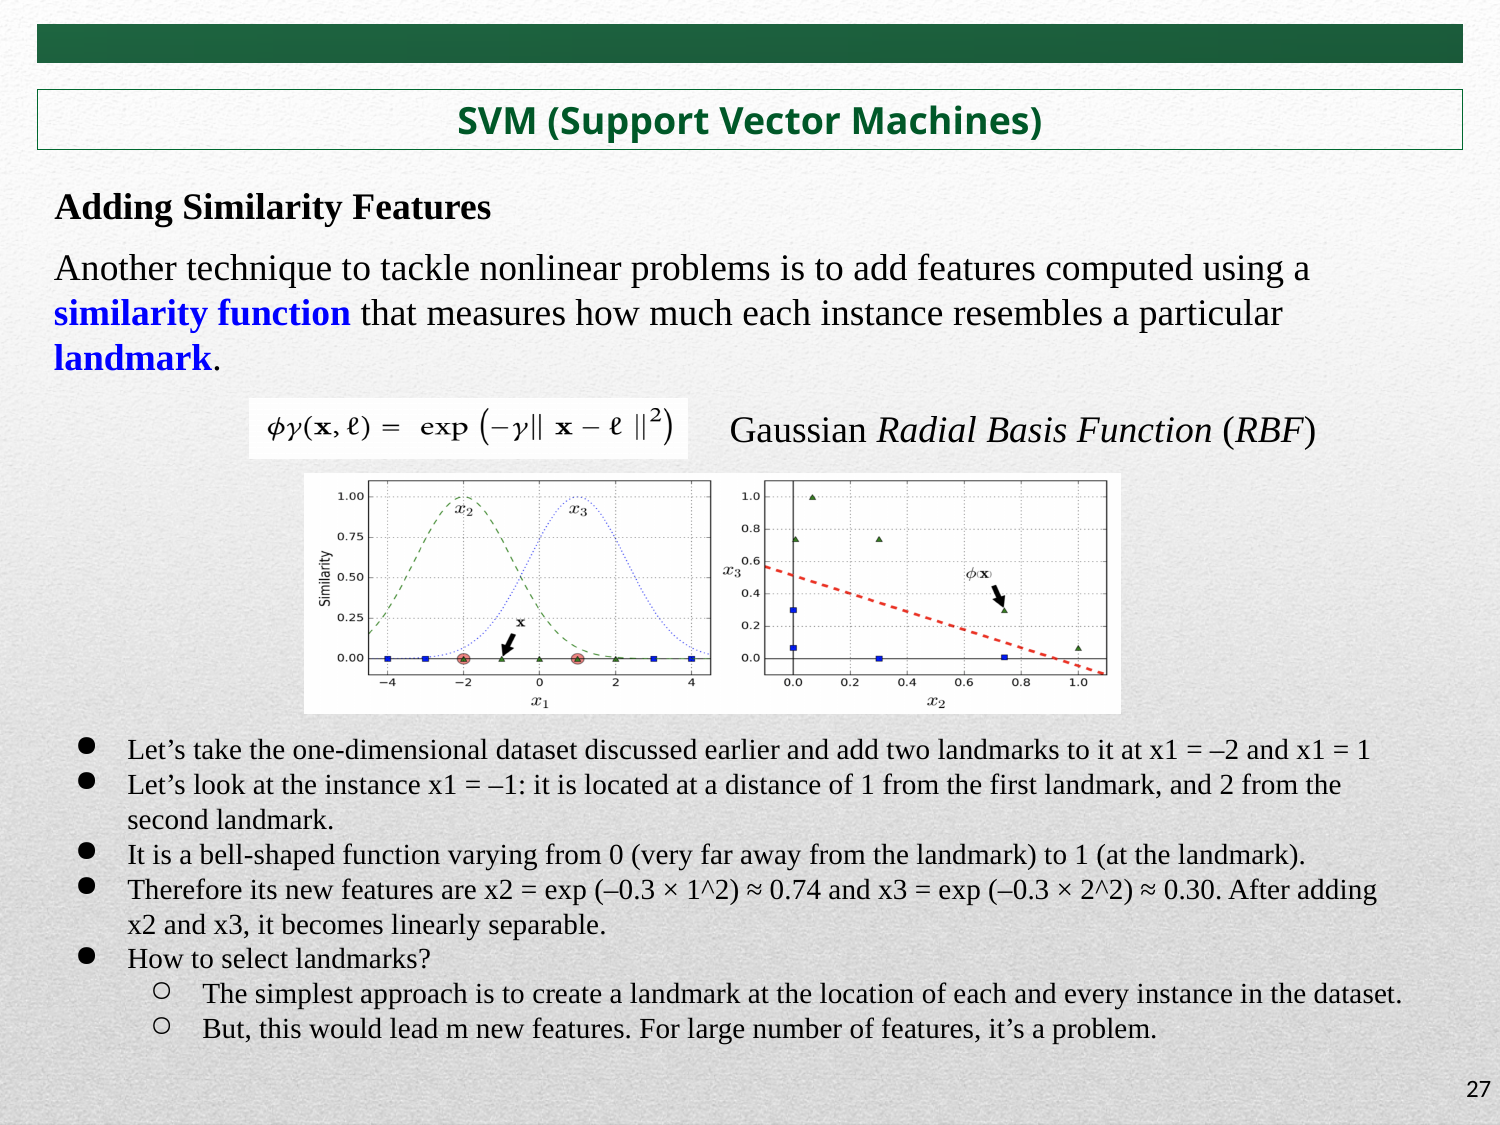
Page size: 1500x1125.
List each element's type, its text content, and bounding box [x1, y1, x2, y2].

slide_number 27 [1381, 1065, 1500, 1125]
picture [37, 24, 1463, 63]
text_box Adding Similarity Features [39, 174, 507, 235]
text_box Let’s take the one-dimensional dataset discussed earlier and add two landmarks to it at x1 = –2 and x1 = 1 Let’s look at the instance x1 = –1: it is located at a distance of 1 from the first landmark, and 2 from the second landmark. It is a bell-shaped function varying from 0 (very far away from the landmark) to 1 (at the landmark). Therefore its new features are x2 = exp (–0.3 × 1^2) ≈ 0.74 and x3 = exp (–0.3 × 2^2) ≈ 0.30. After adding x2 and x3, it becomes linearly separable. How to select landmarks? The simplest approach is to create a landmark at the location of each and every instance in the dataset. But, this would lead m new features. For large number of features, it’s a problem. [37, 722, 1425, 1053]
text_box Gaussian Radial Basis Function (RBF) [714, 397, 1332, 457]
picture [303, 472, 1122, 715]
picture [249, 397, 688, 460]
title SVM (Support Vector Machines) [37, 89, 1463, 150]
text_box Another technique to tackle nonlinear problems is to add features computed using a similarity function that measures how much each instance resembles a particular landmark. [39, 235, 1465, 386]
